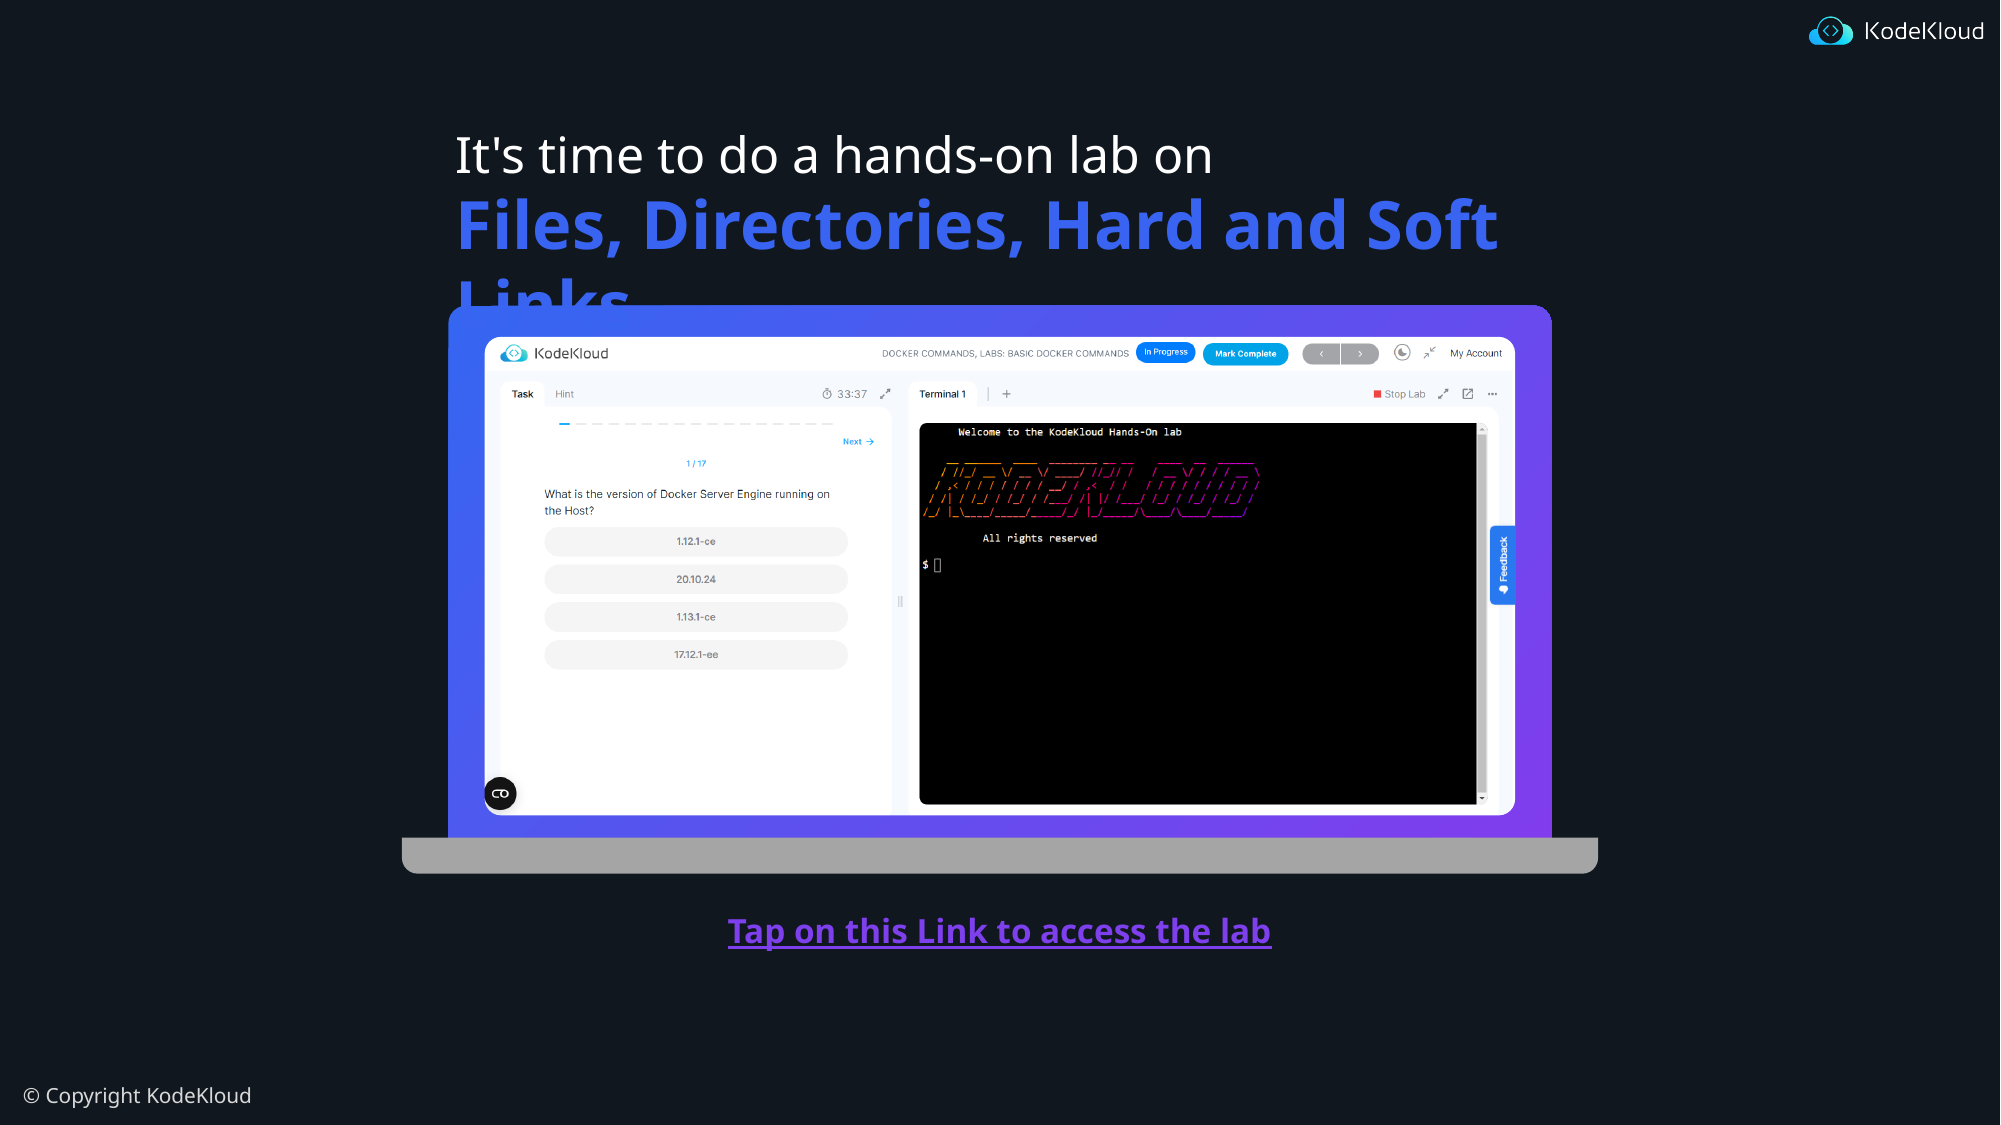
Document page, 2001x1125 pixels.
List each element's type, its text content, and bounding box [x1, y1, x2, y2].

text_box It's time to do a hands-on lab on Files, Directories, Hard and Soft Links [448, 119, 1703, 347]
picture [484, 336, 1516, 816]
text_box [448, 347, 1552, 837]
text_box Tap on this Link to access the lab [401, 906, 1599, 960]
text_box [401, 837, 1599, 874]
picture [1792, 0, 2000, 62]
